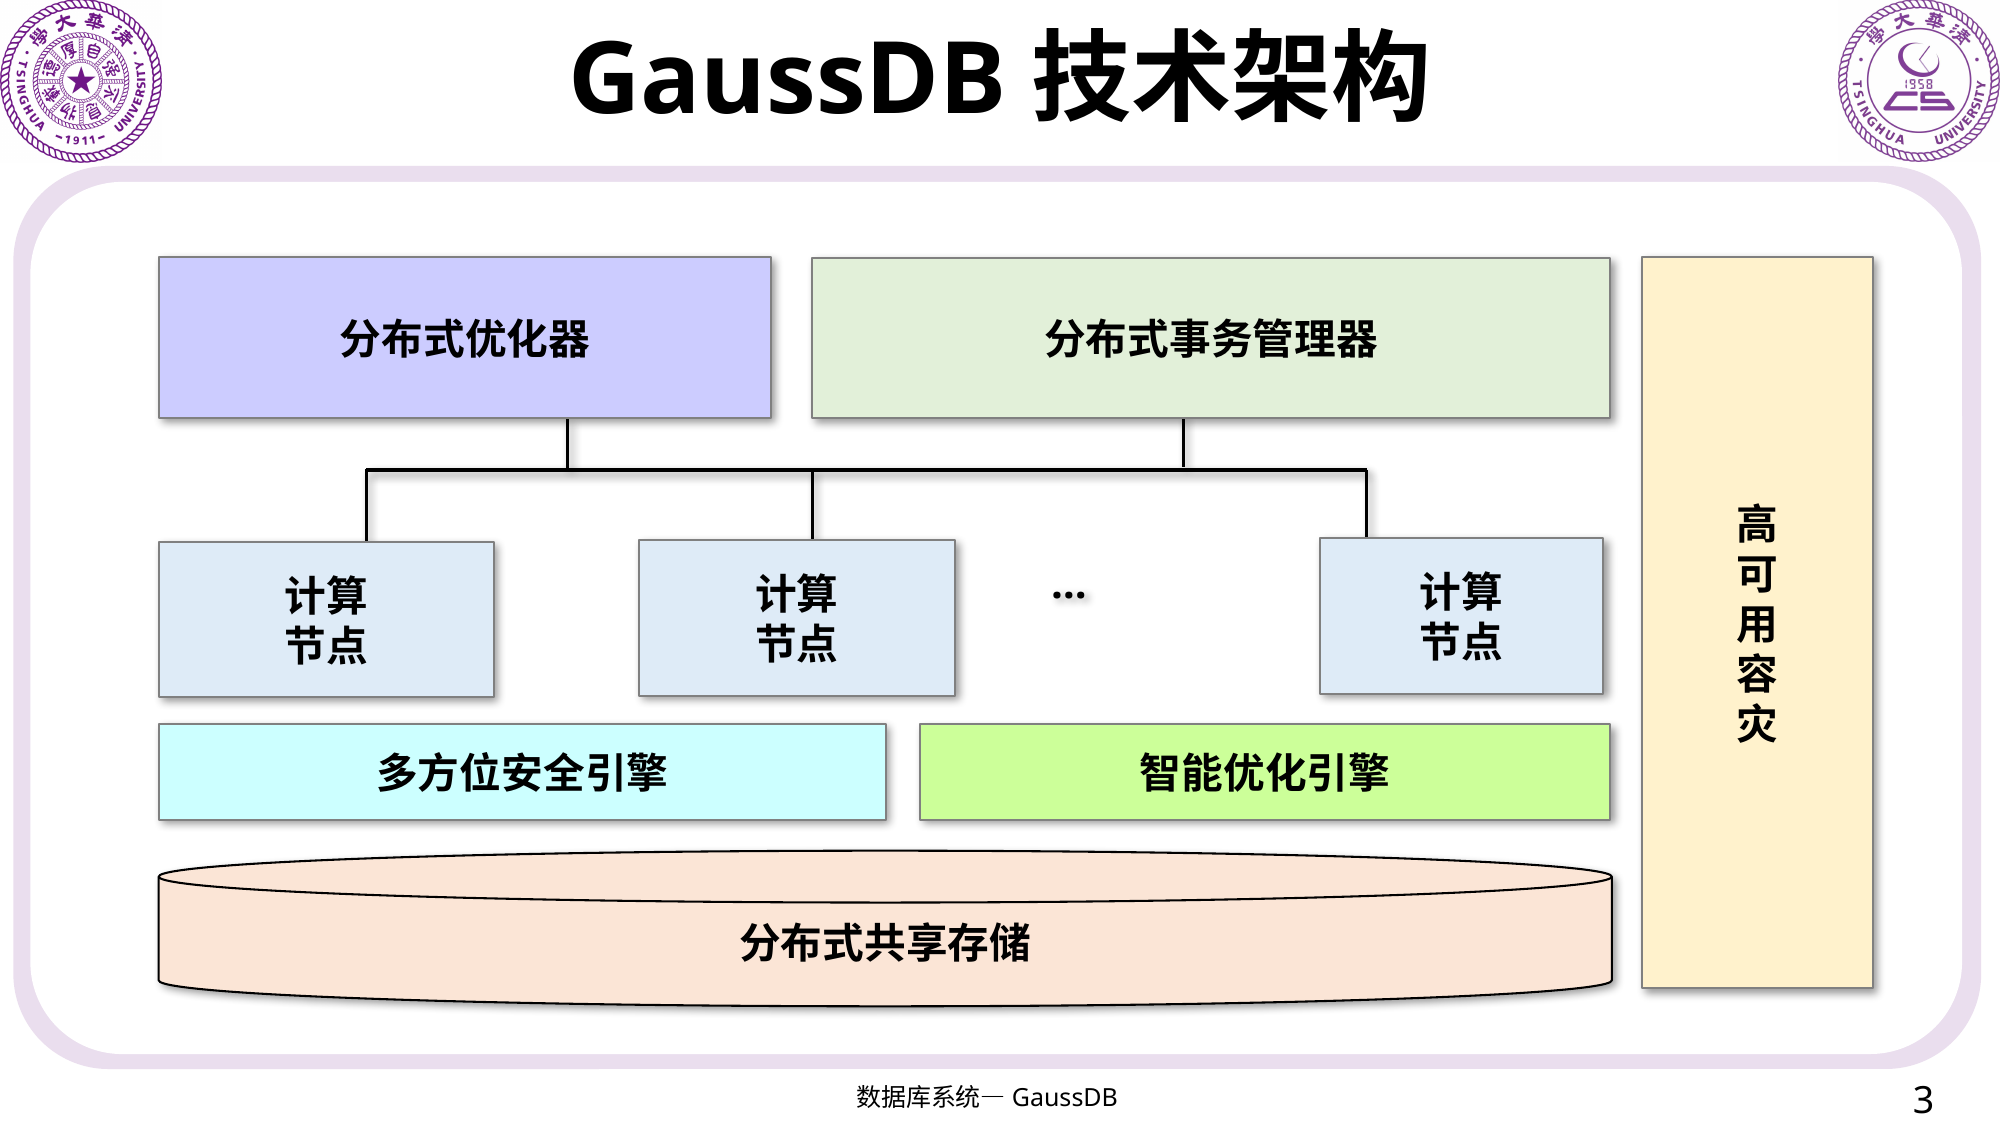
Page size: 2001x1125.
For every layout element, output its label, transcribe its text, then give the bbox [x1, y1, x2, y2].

picture [1838, 0, 2000, 162]
picture [0, 0, 162, 163]
title GaussDB技术架构 [172, 17, 1828, 130]
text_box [158, 256, 1874, 1007]
slide_number 3 [1898, 1069, 2000, 1125]
footer 数据库系统—GaussDB [670, 1073, 1304, 1125]
text_box [28, 179, 1965, 1057]
text_box 利用CPU的局部性，通过向量执行提高执行效率 [153, 259, 1881, 1018]
text_box [11, 163, 1984, 1072]
